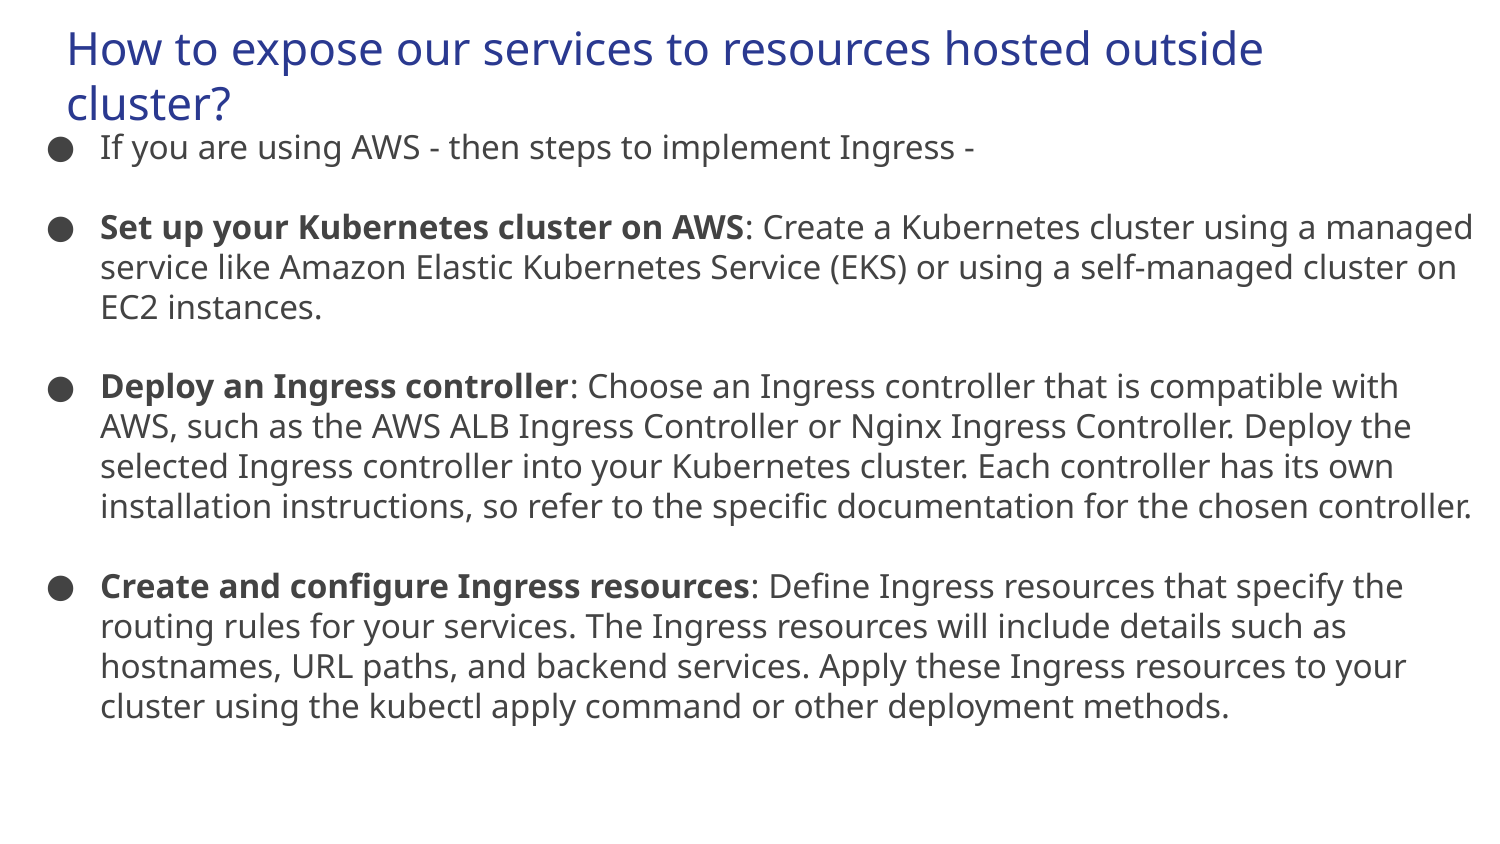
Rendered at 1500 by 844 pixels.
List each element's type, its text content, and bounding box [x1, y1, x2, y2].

title How to expose our services to resources hosted outside cluster? [51, 4, 1449, 105]
text_box If you are using AWS - then steps to implement Ingress - Set up your Kubernetes cluster on AWS: Create a Kubernetes cluster using a managed service like Amazon Elastic Kubernetes Service (EKS) or using a self-managed cluster on EC2 instances. Deploy an Ingress controller: Choose an Ingress controller that is compatible with AWS, such as the AWS ALB Ingress Controller or Nginx Ingress Controller. Deploy the selected Ingress controller into your Kubernetes cluster. Each controller has its own installation instructions, so refer to the specific documentation for the chosen controller. Create and configure Ingress resources: Define Ingress resources that specify the routing rules for your services. The Ingress resources will include details such as hostnames, URL paths, and backend services. Apply these Ingress resources to your cluster using the kubectl apply command or other deployment methods. [10, 111, 1500, 844]
